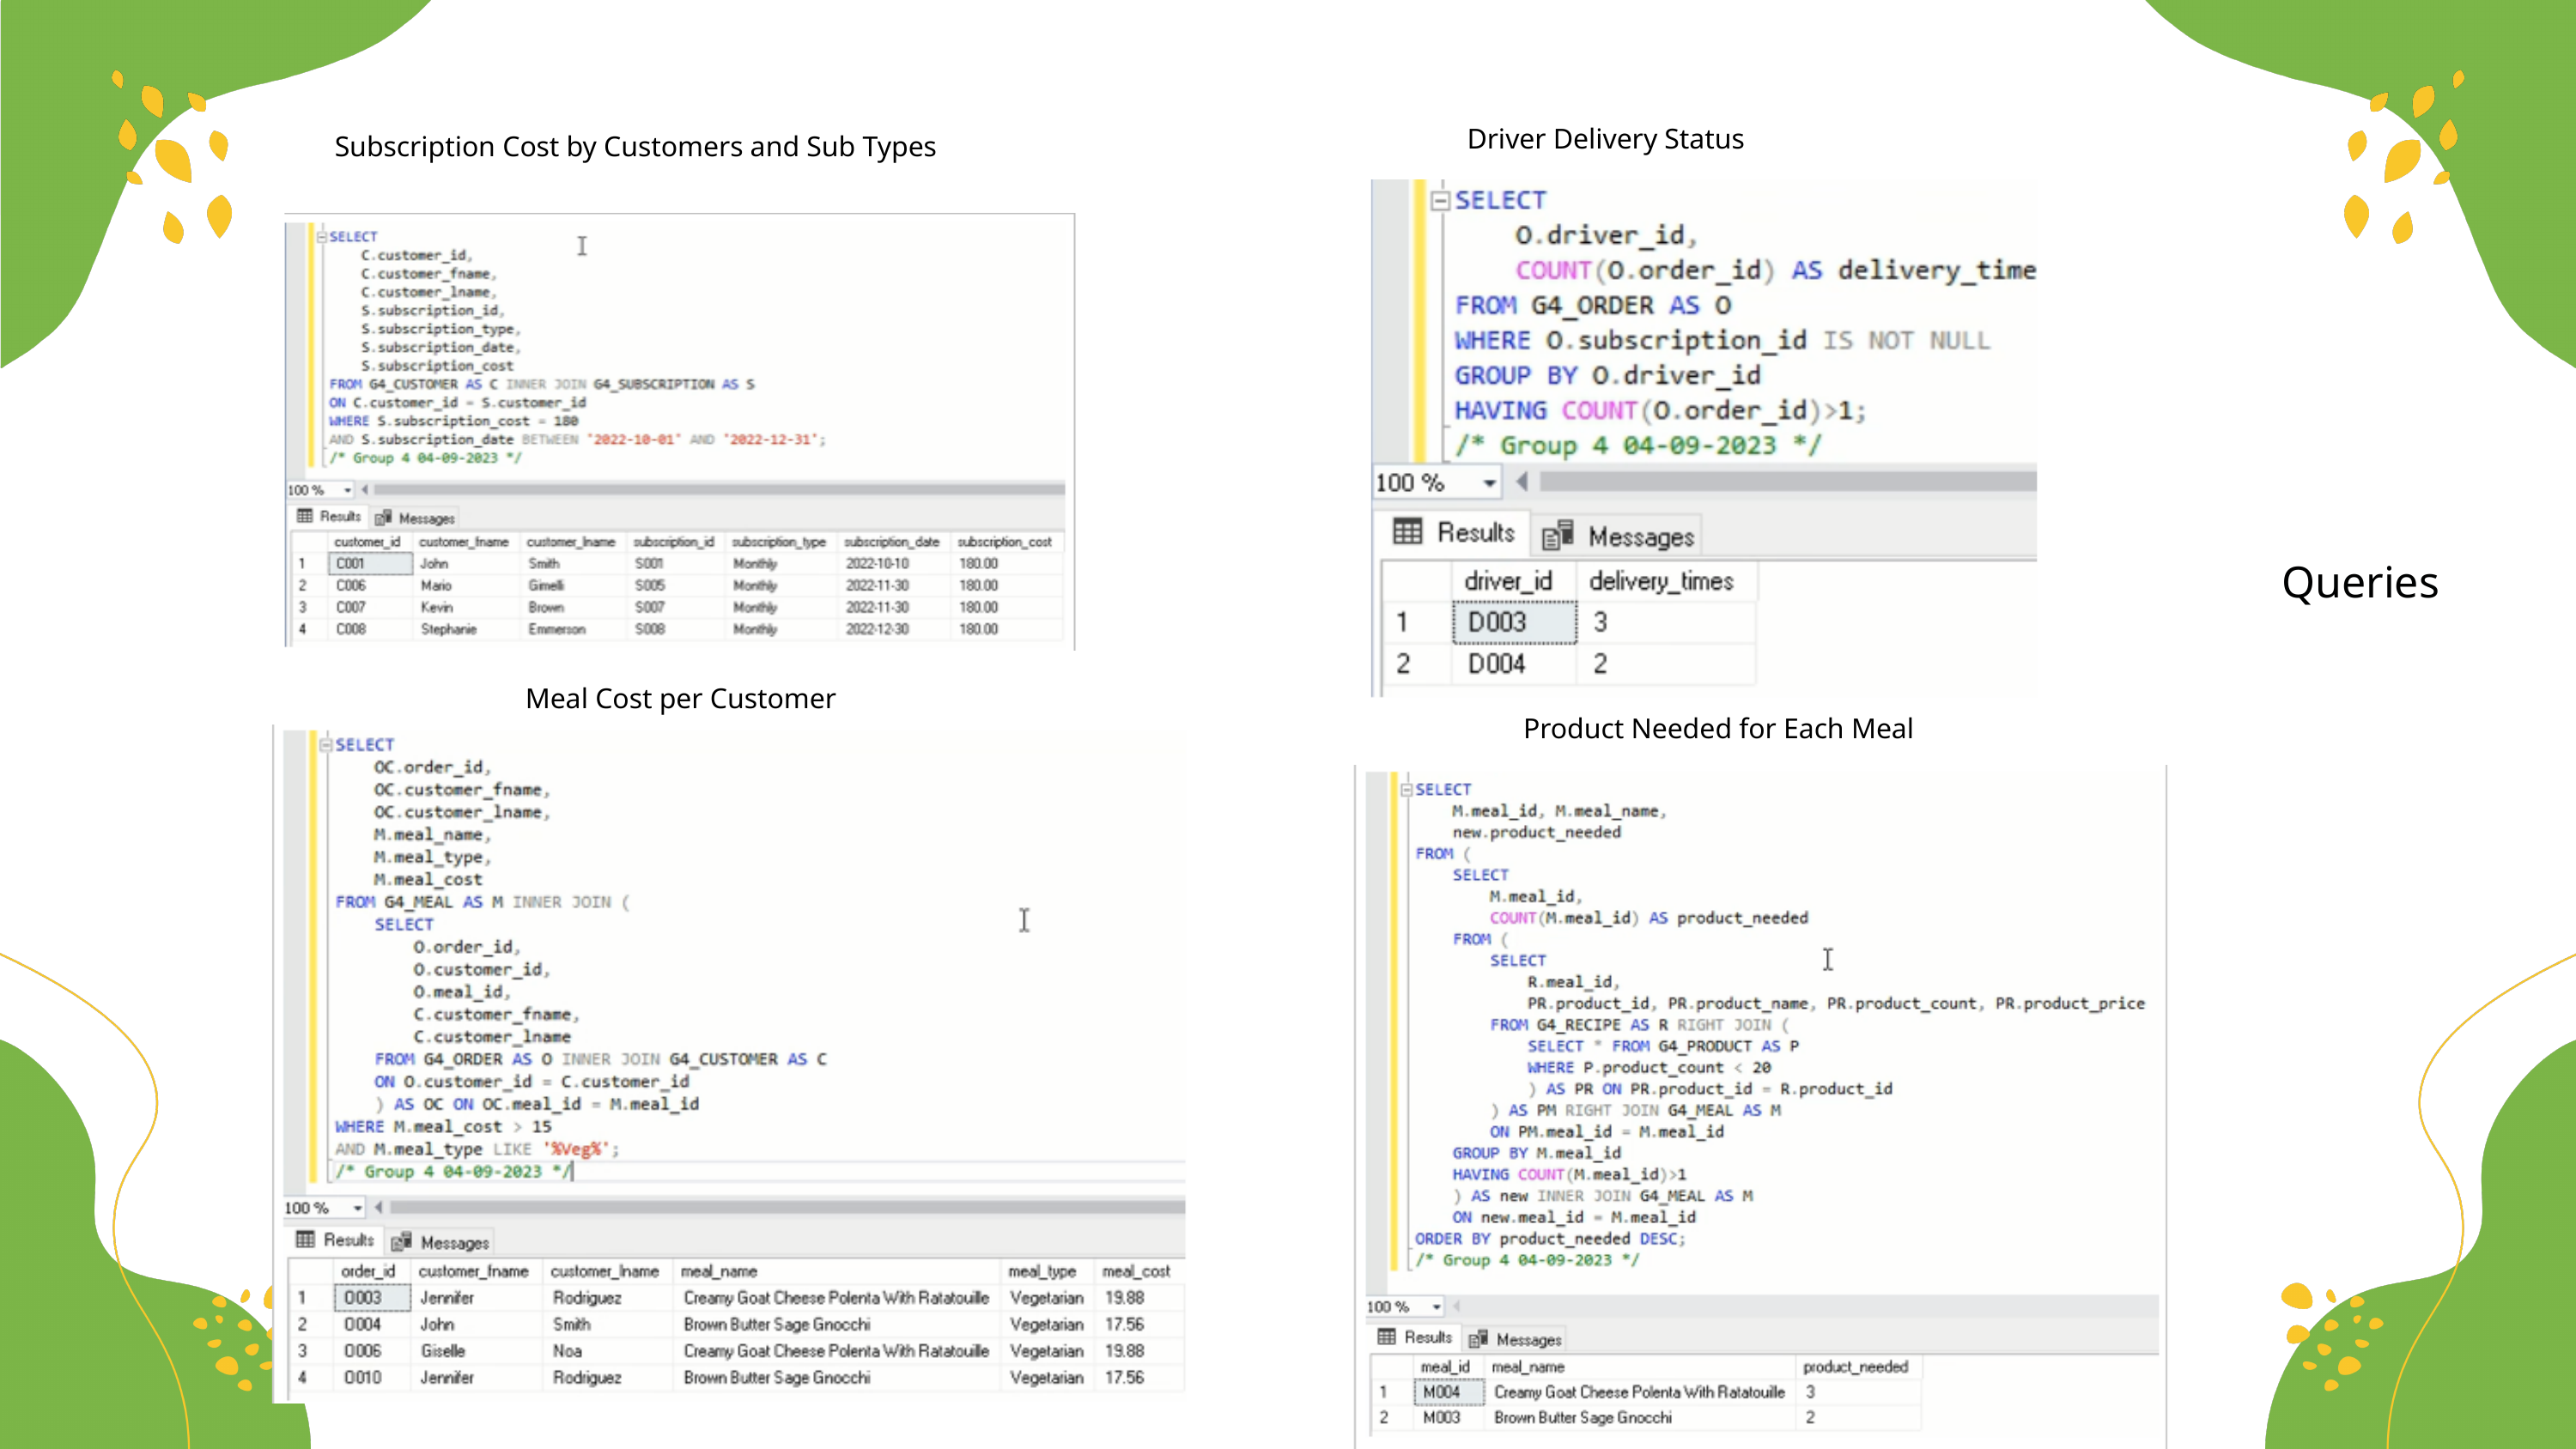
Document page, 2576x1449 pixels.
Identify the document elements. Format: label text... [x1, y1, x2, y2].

text_box Product Needed for Each Meal [1460, 715, 1978, 744]
picture [2146, 0, 2576, 400]
text_box Queries [2041, 546, 2576, 607]
text_box Driver Delivery Status [1460, 115, 1753, 155]
picture [2264, 953, 2576, 1449]
picture [1, 0, 1078, 651]
picture [1370, 179, 2038, 708]
picture [1336, 765, 2168, 1449]
picture [0, 724, 1194, 1449]
text_box Meal Cost per Customer [458, 675, 904, 714]
text_box Subscription Cost by Customers and Sub Types [403, 123, 962, 162]
